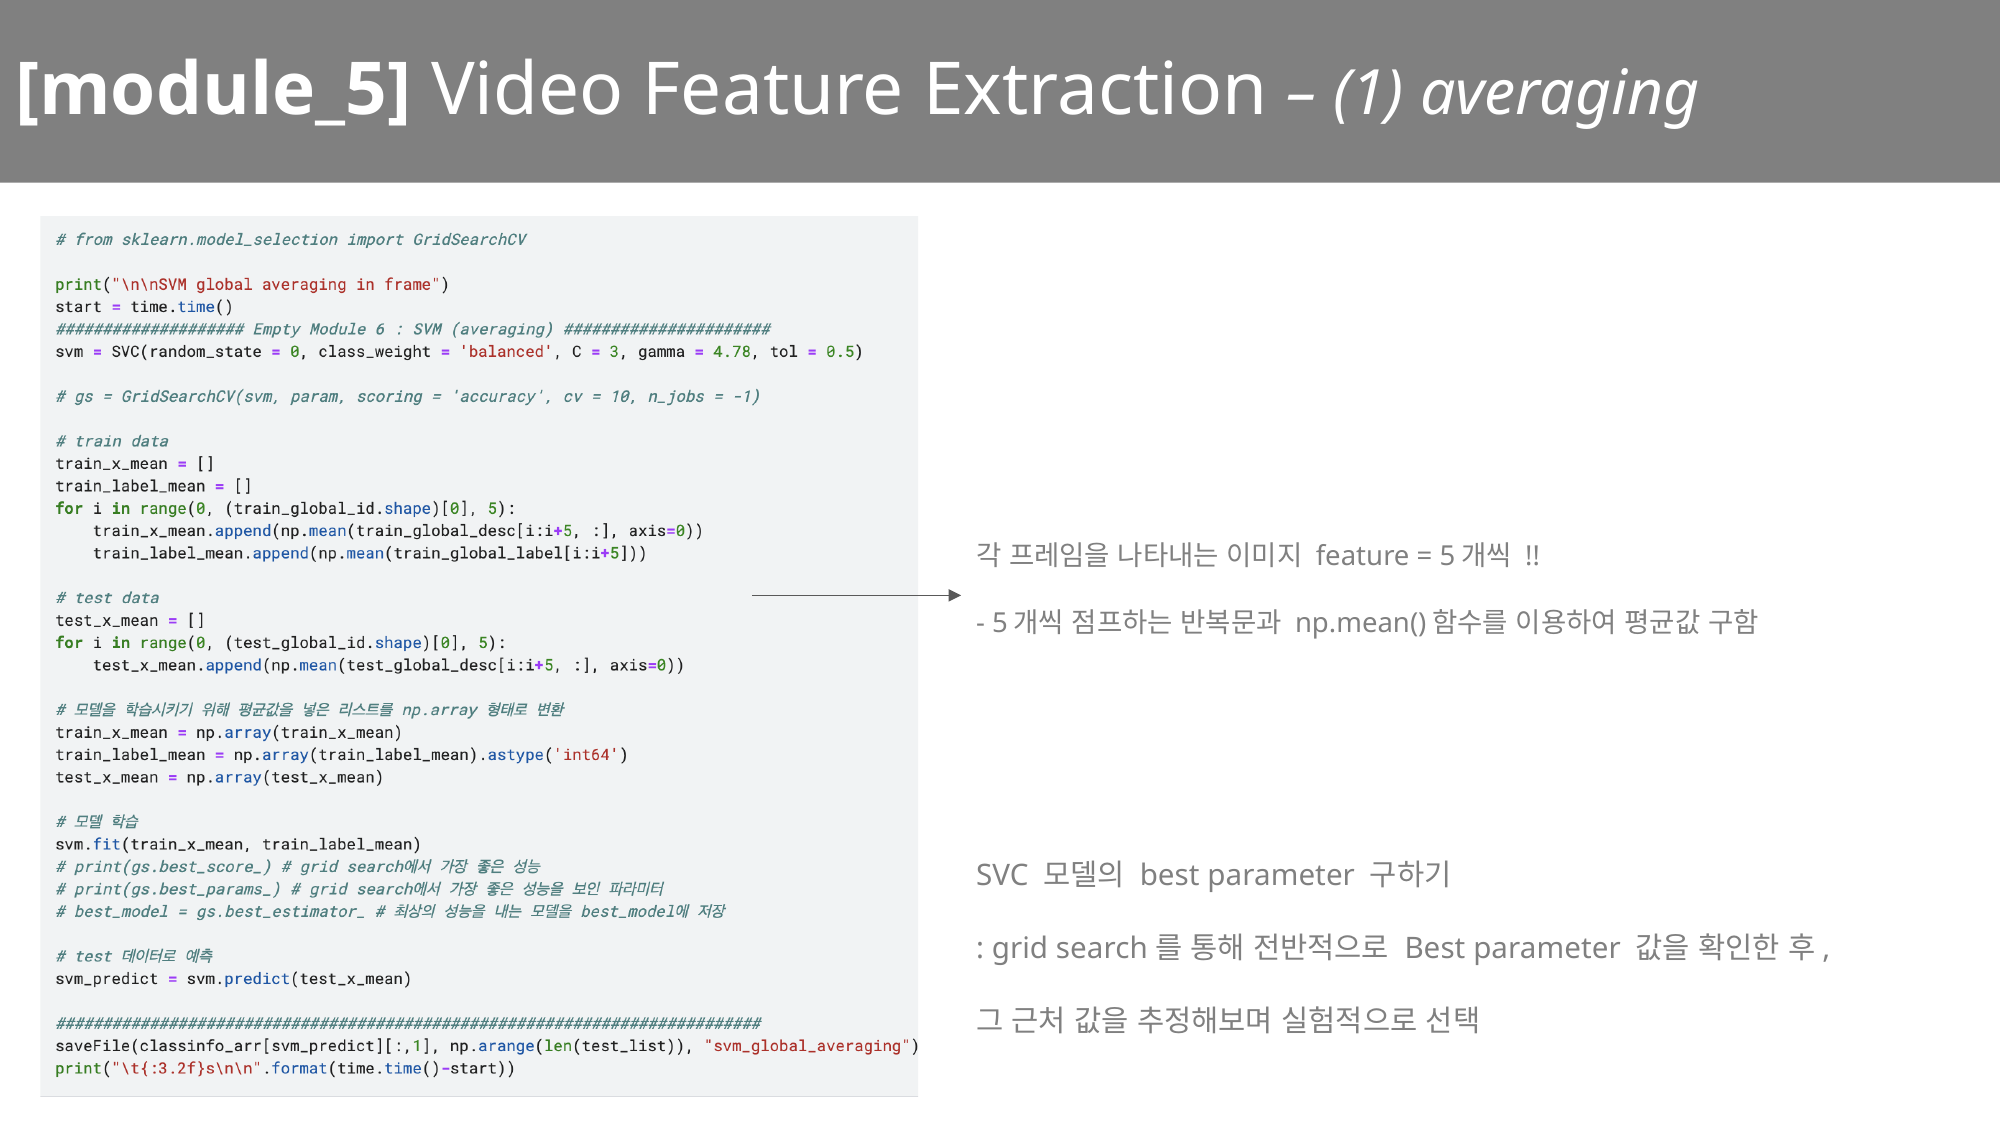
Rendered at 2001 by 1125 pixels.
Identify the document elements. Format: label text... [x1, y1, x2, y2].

text_box [module_5] Video Feature Extraction – (1) averaging [0, 0, 2000, 183]
text_box 각 프레임을 나타내는 이미지 feature = 5개씩 !! - 5개씩 점프하는 반복문과 np.mean()함수를 이용하여 평균값 구함 [961, 513, 1839, 677]
text_box SVC 모델의 best parameter 구하기 : grid search를 통해 전반적으로 Best parameter 값을 확인한 후, 그 근처 값을 추정해보며 실험적으로 선택 [961, 830, 1839, 1090]
picture [40, 216, 919, 1097]
